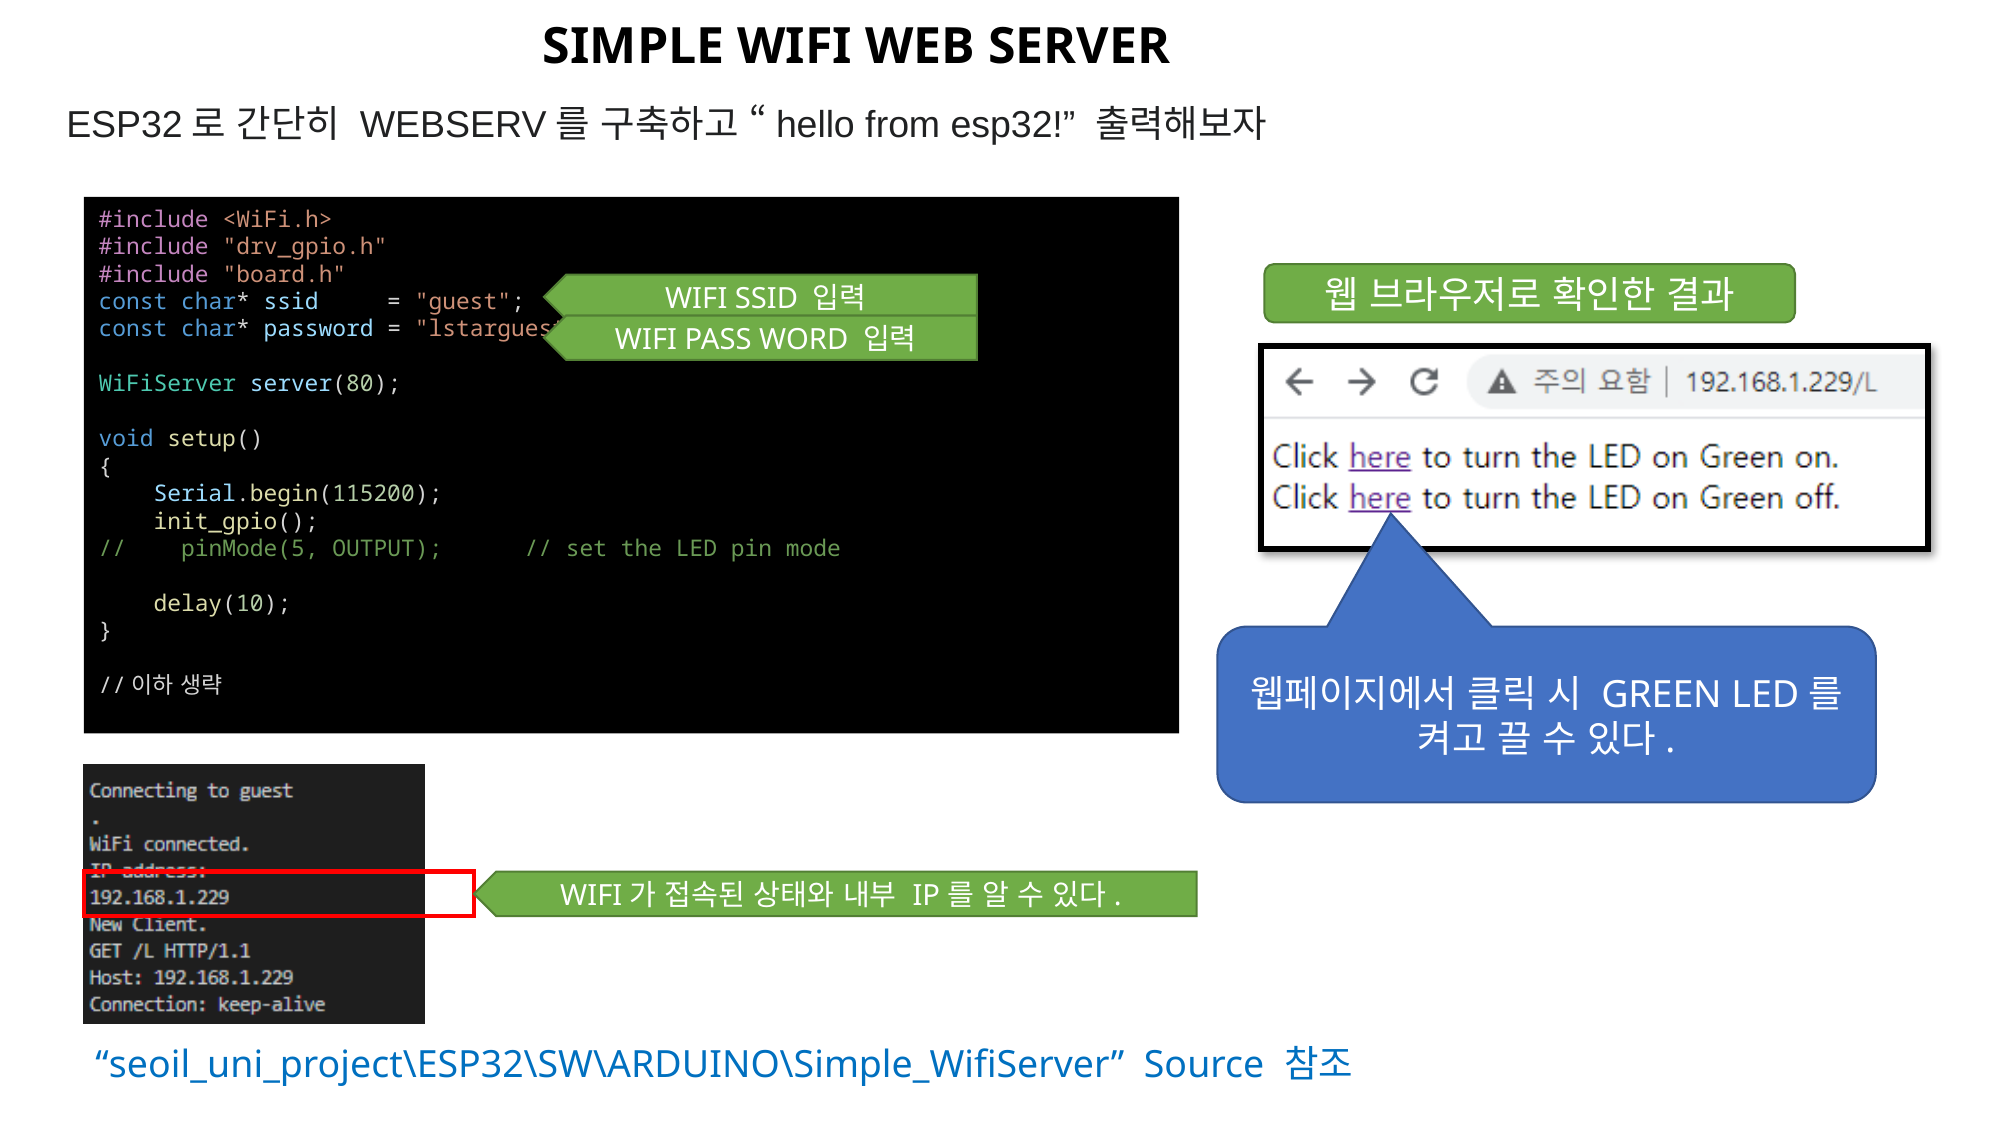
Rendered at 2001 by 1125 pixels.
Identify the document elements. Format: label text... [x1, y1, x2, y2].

text_box [425, 871, 475, 917]
text_box 웹 브라우저로 확인한 결과 [1263, 263, 1797, 324]
text_box 웹페이지에서 클릭 시 GREEN LED를 켜고 끌 수 있다. [1216, 546, 1877, 804]
picture [1263, 349, 1925, 546]
picture [83, 764, 425, 1024]
text_box WIFI SSID 입력 [542, 273, 978, 317]
text_box WIFI가 접속된 상태와 내부 IP를 알 수 있다. [472, 870, 1198, 918]
text_box SIMPLE WIFI WEB SERVER [528, 5, 1186, 81]
text_box #include <WiFi.h> #include "drv_gpio.h" #include "board.h" const char* ssid = "guest"; const char* password = "lstarguest"; WiFiServer server(80); void setup() { Serial.begin(115200); init_gpio(); // pinMode(5, OUTPUT); // set the LED pin mode delay(10); } //이하 생략 [83, 196, 1180, 734]
text_box “seoil_uni_project\ESP32\SW\ARDUINO\Simple_WifiServer” Source 참조 [80, 1032, 1369, 1093]
text_box ESP32로 간단히 WEBSERV를 구축하고 “hello from esp32!” 출력해보자 [51, 92, 1949, 153]
text_box WIFI PASS WORD 입력 [542, 314, 978, 361]
